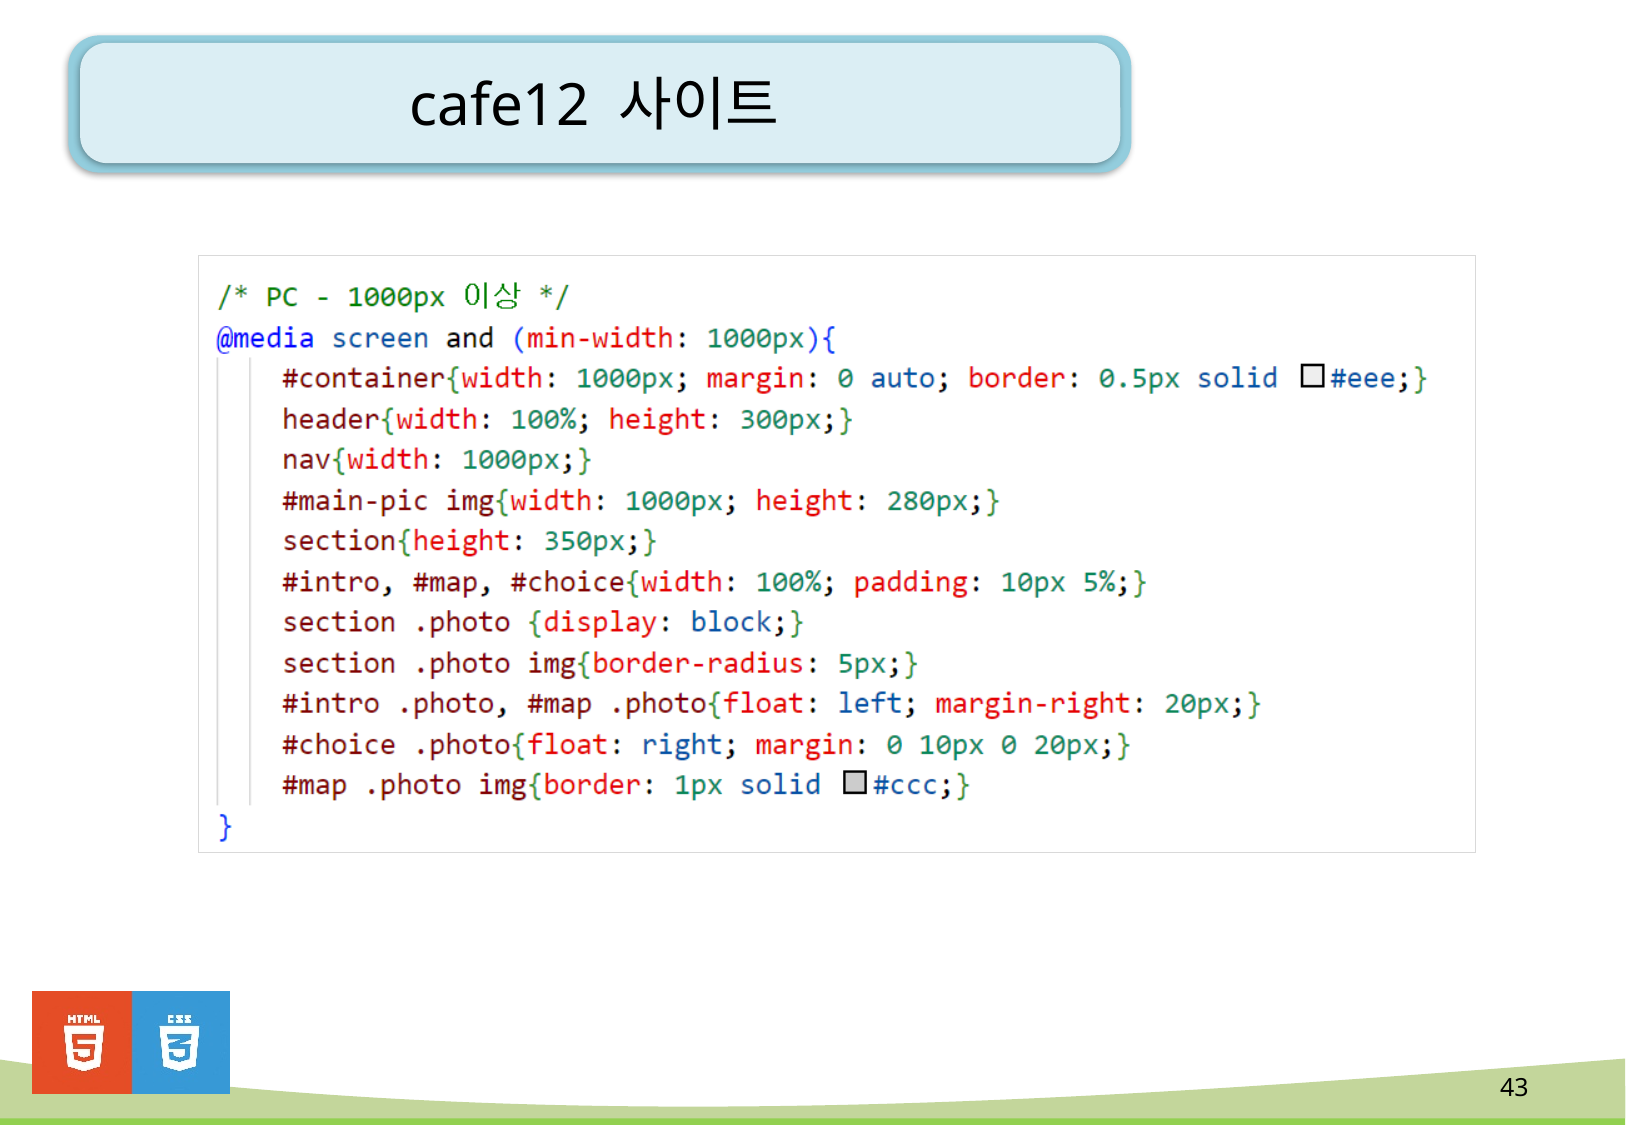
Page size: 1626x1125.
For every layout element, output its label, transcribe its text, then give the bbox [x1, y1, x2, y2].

slide_number 43 [1452, 1058, 1544, 1119]
picture [197, 255, 1476, 854]
picture [32, 991, 230, 1094]
title cafe12 사이트 [68, 32, 1121, 173]
